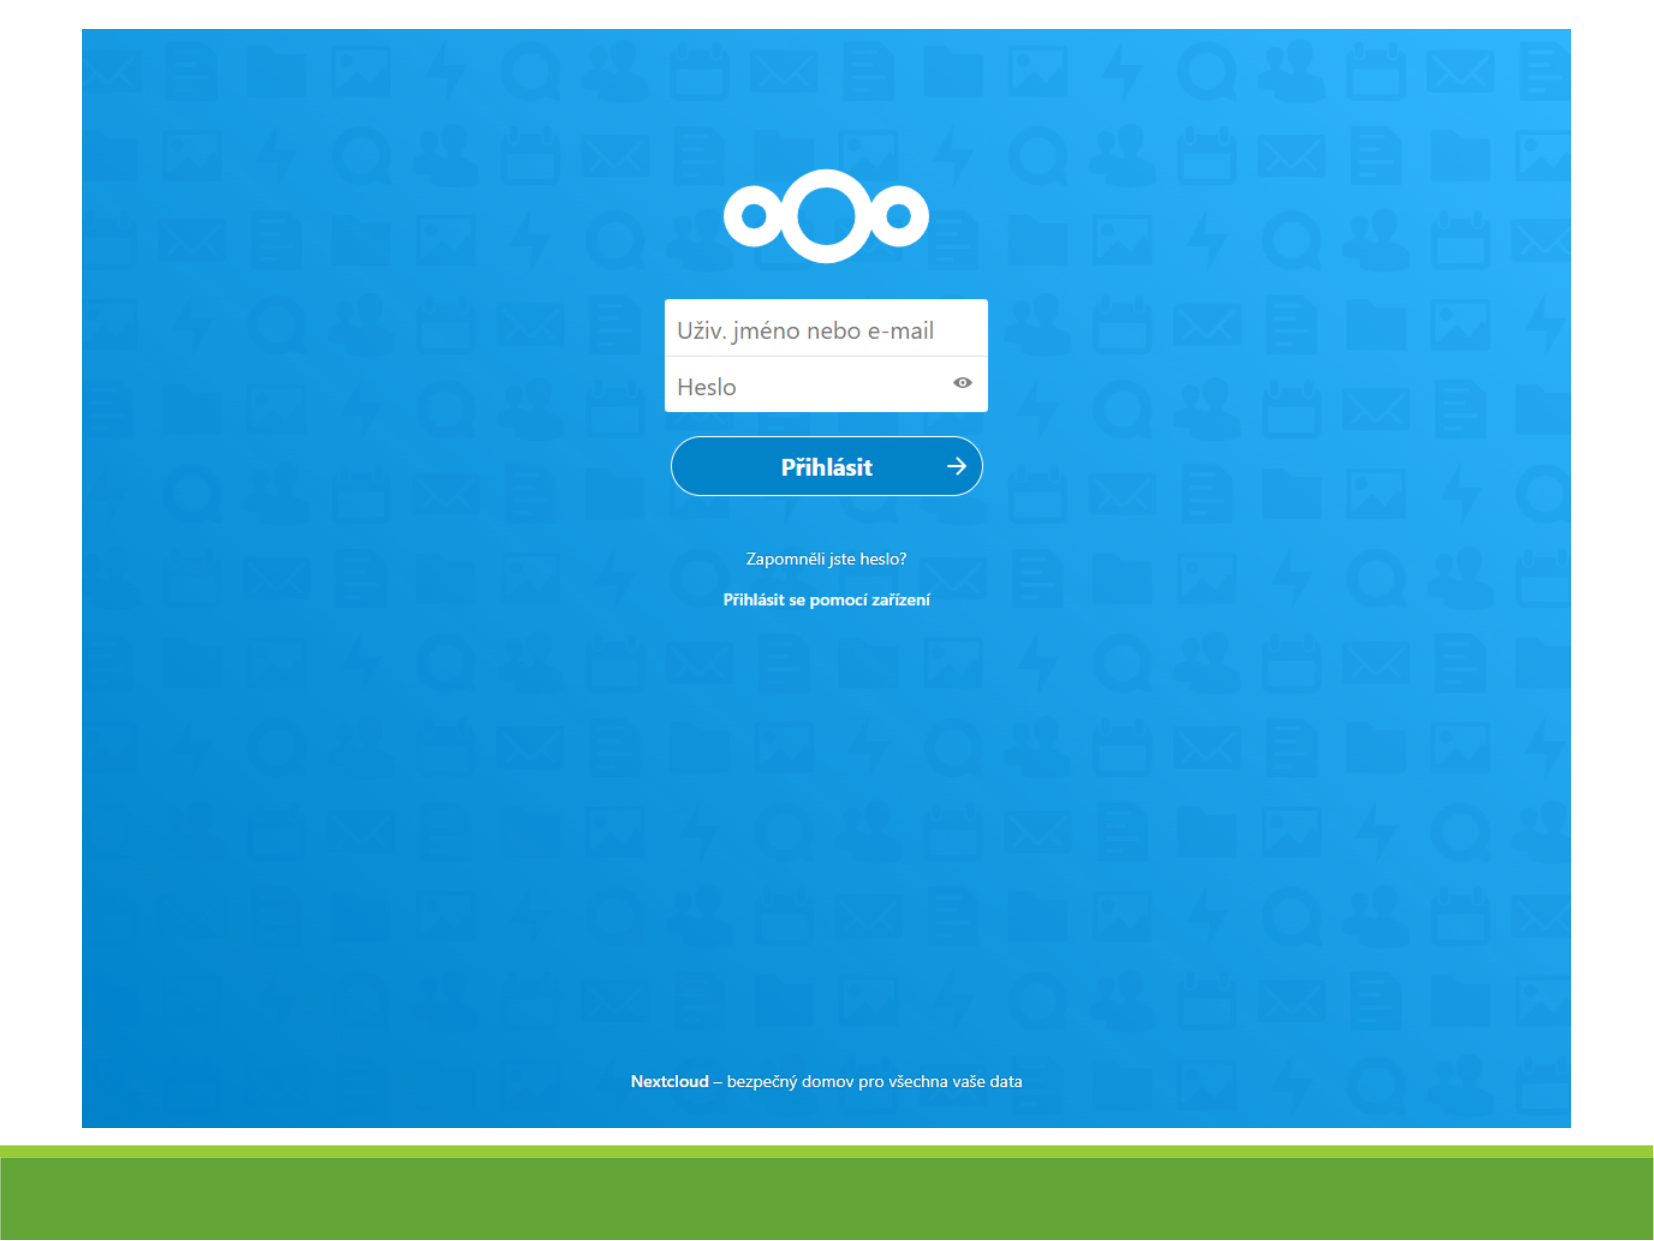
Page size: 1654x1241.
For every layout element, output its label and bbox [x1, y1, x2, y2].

list [82, 28, 1572, 1129]
